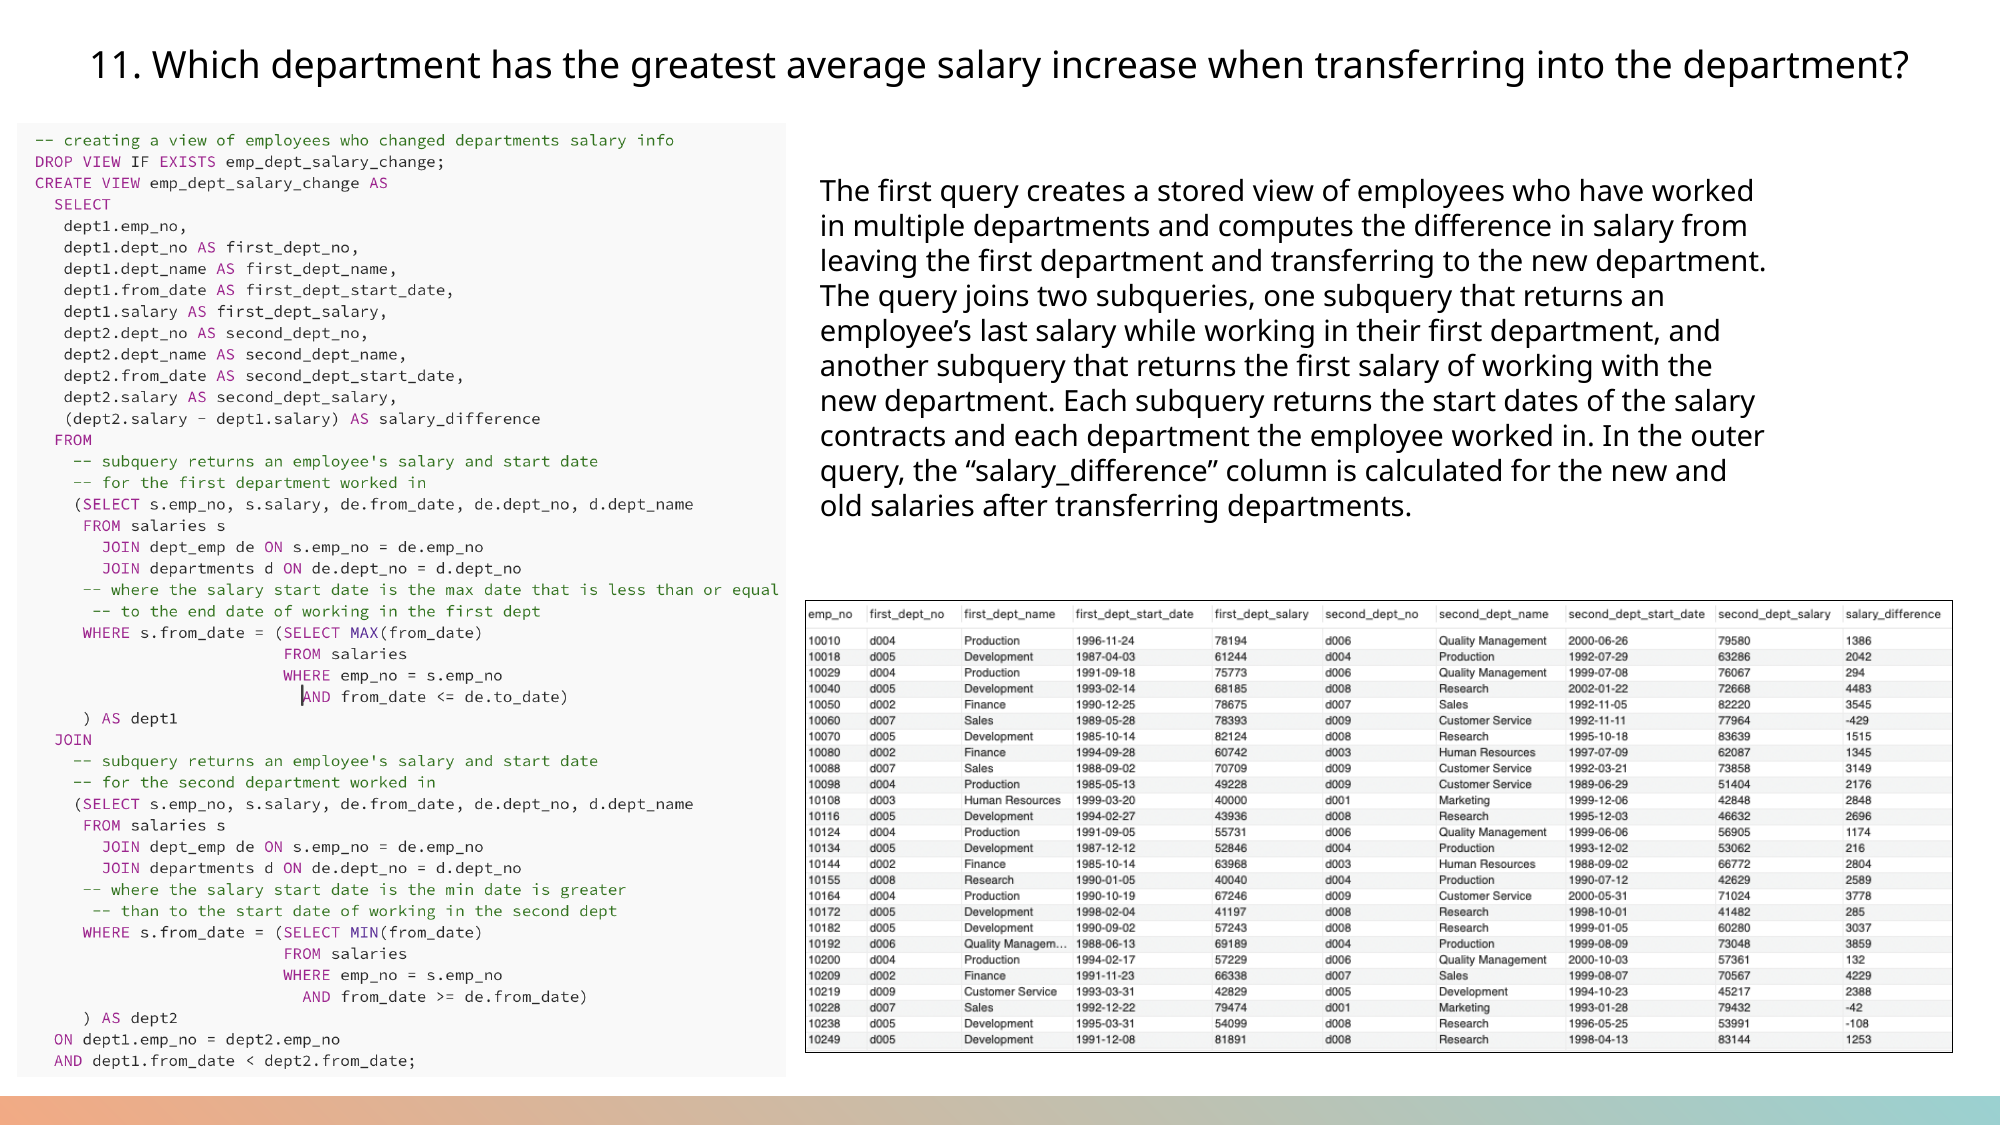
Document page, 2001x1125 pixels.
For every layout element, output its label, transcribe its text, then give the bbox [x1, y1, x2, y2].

text_box 11. Which department has the greatest average salary increase when transferring into the department? [74, 33, 1926, 94]
picture [804, 599, 1954, 1054]
text_box [0, 1096, 2000, 1125]
picture [17, 123, 787, 1077]
text_box The first query creates a stored view of employees who have worked in multiple departments and computes the difference in salary from leaving the first department and transferring to the new department. The query joins two subqueries, one subquery that returns an employee’s last salary while working in their first department, and another subquery that returns the first salary of working with the new department. Each subquery returns the start dates of the salary contracts and each department the employee worked in. In the outer query, the “salary_difference” column is calculated for the new and old salaries after transferring departments. [805, 164, 1793, 530]
